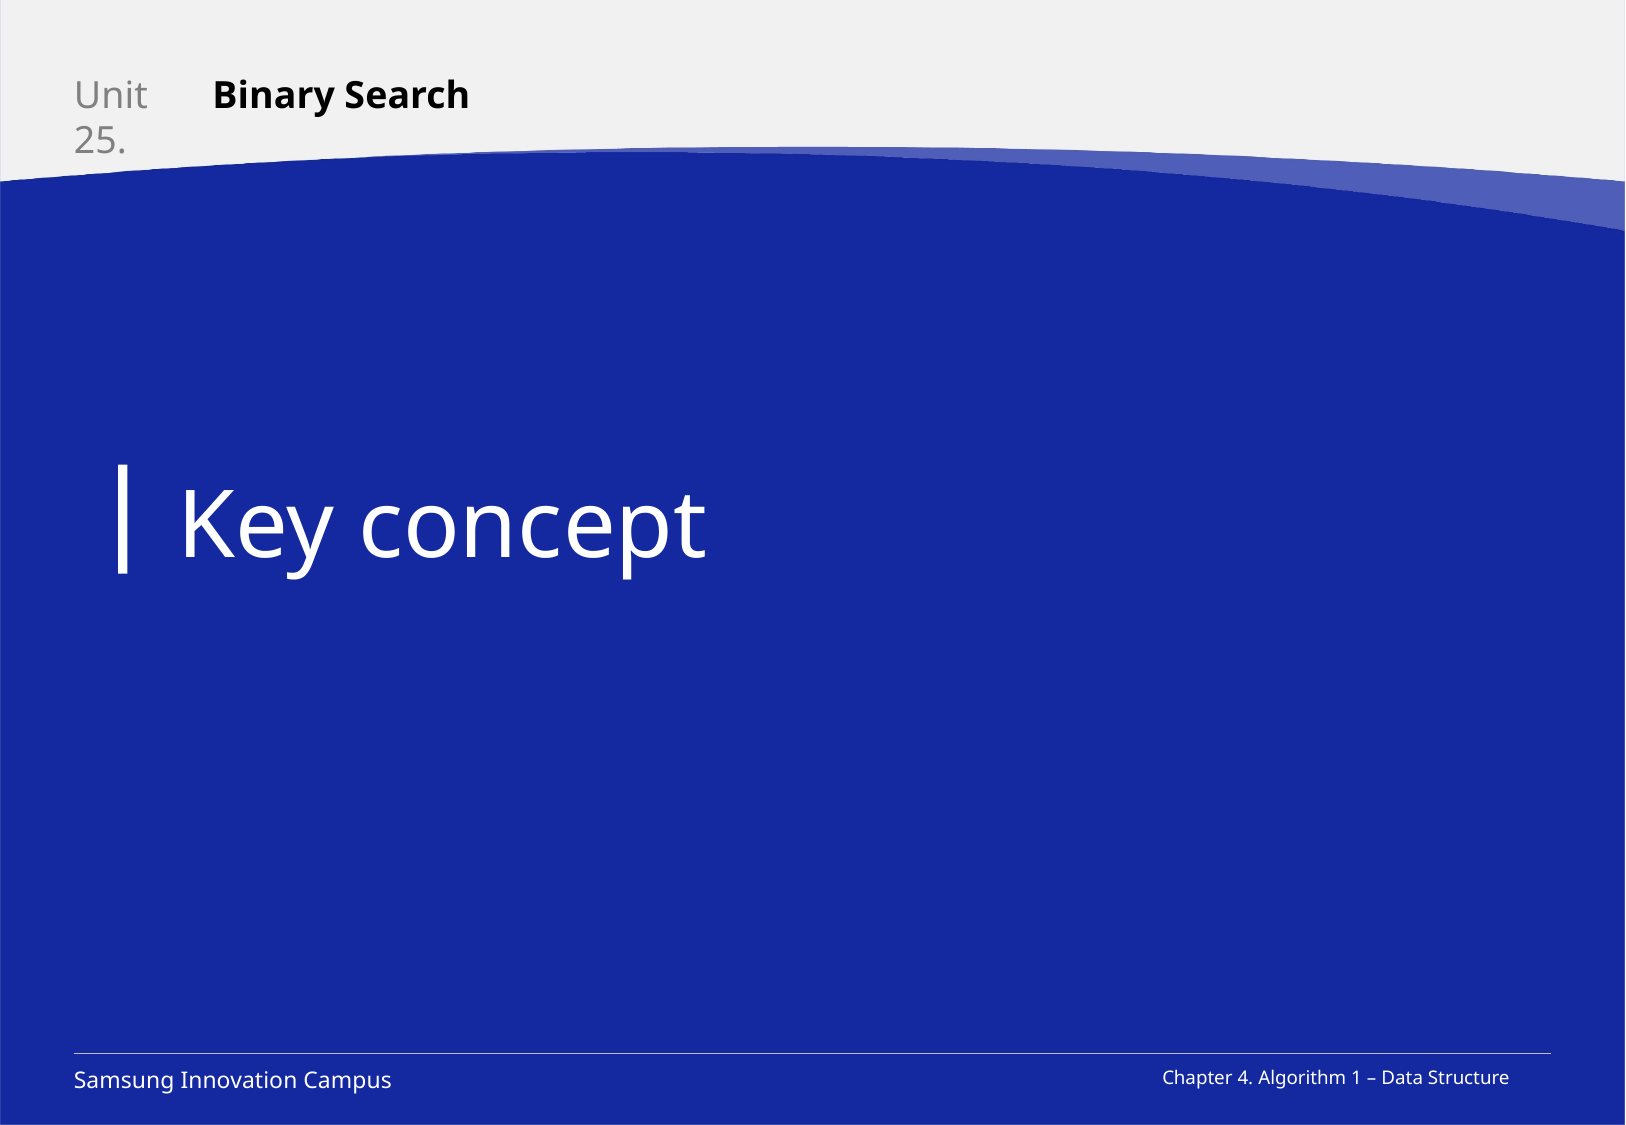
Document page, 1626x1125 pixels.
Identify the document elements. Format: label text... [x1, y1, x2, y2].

text_box Key concept [176, 412, 1487, 577]
picture [0, 0, 1625, 1125]
text_box [117, 463, 128, 575]
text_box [74, 71, 849, 117]
